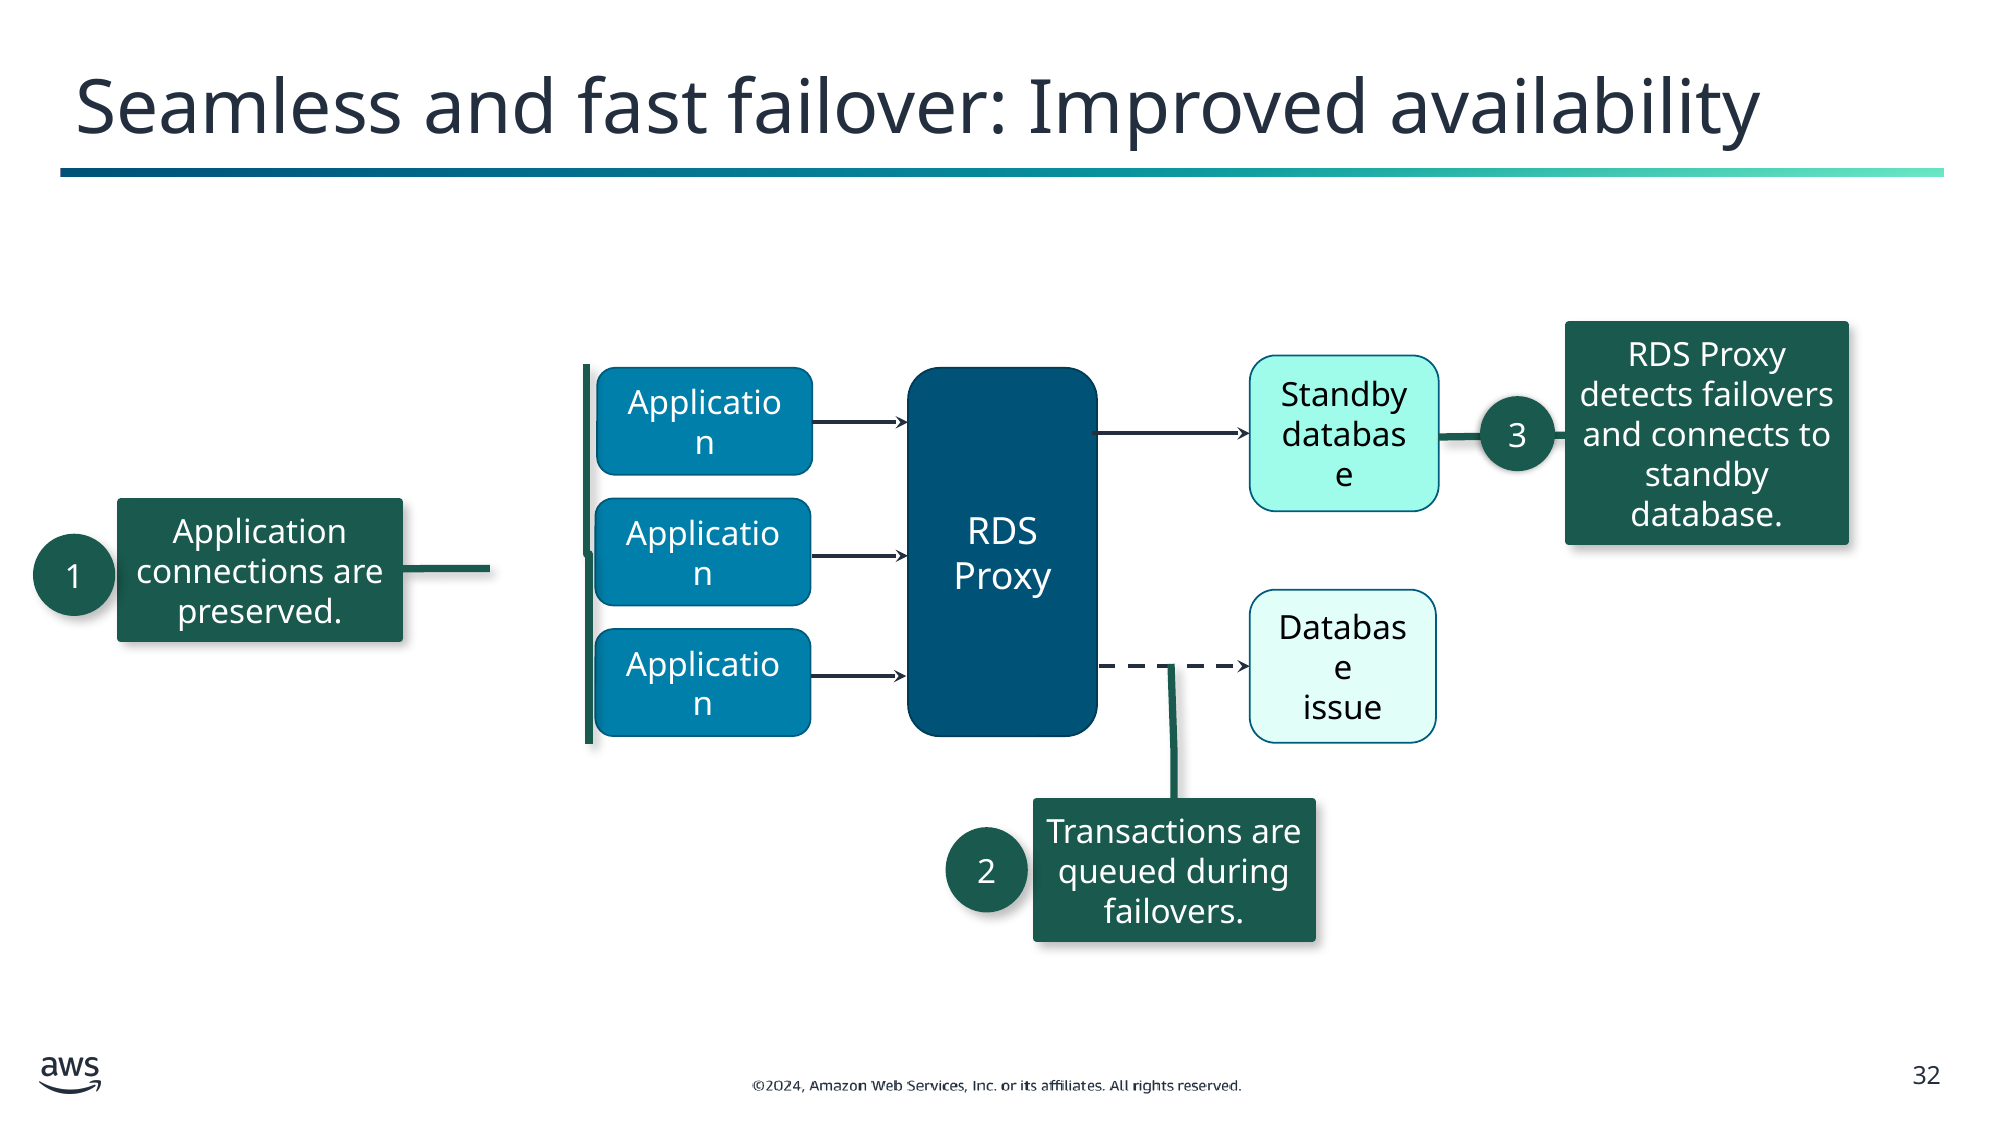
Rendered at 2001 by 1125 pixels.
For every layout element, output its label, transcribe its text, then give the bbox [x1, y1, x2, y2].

title Seamless and fast failover: Improved availability [60, 49, 1941, 170]
text_box 1 [36, 537, 112, 613]
picture [39, 1057, 101, 1094]
text_box Transactions are queued during failovers. [1036, 751, 1313, 938]
text_box Application connections are preserved. [120, 502, 490, 639]
text_box 3 [1480, 396, 1556, 472]
picture [706, 1072, 1290, 1100]
text_box RDS Proxy detects failovers and connects to standby database. [1561, 324, 1846, 542]
text_box 2 [949, 830, 1025, 909]
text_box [397, 552, 778, 556]
slide_number ‹#› [1861, 1057, 1941, 1095]
picture [682, 168, 1944, 177]
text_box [595, 355, 1439, 744]
